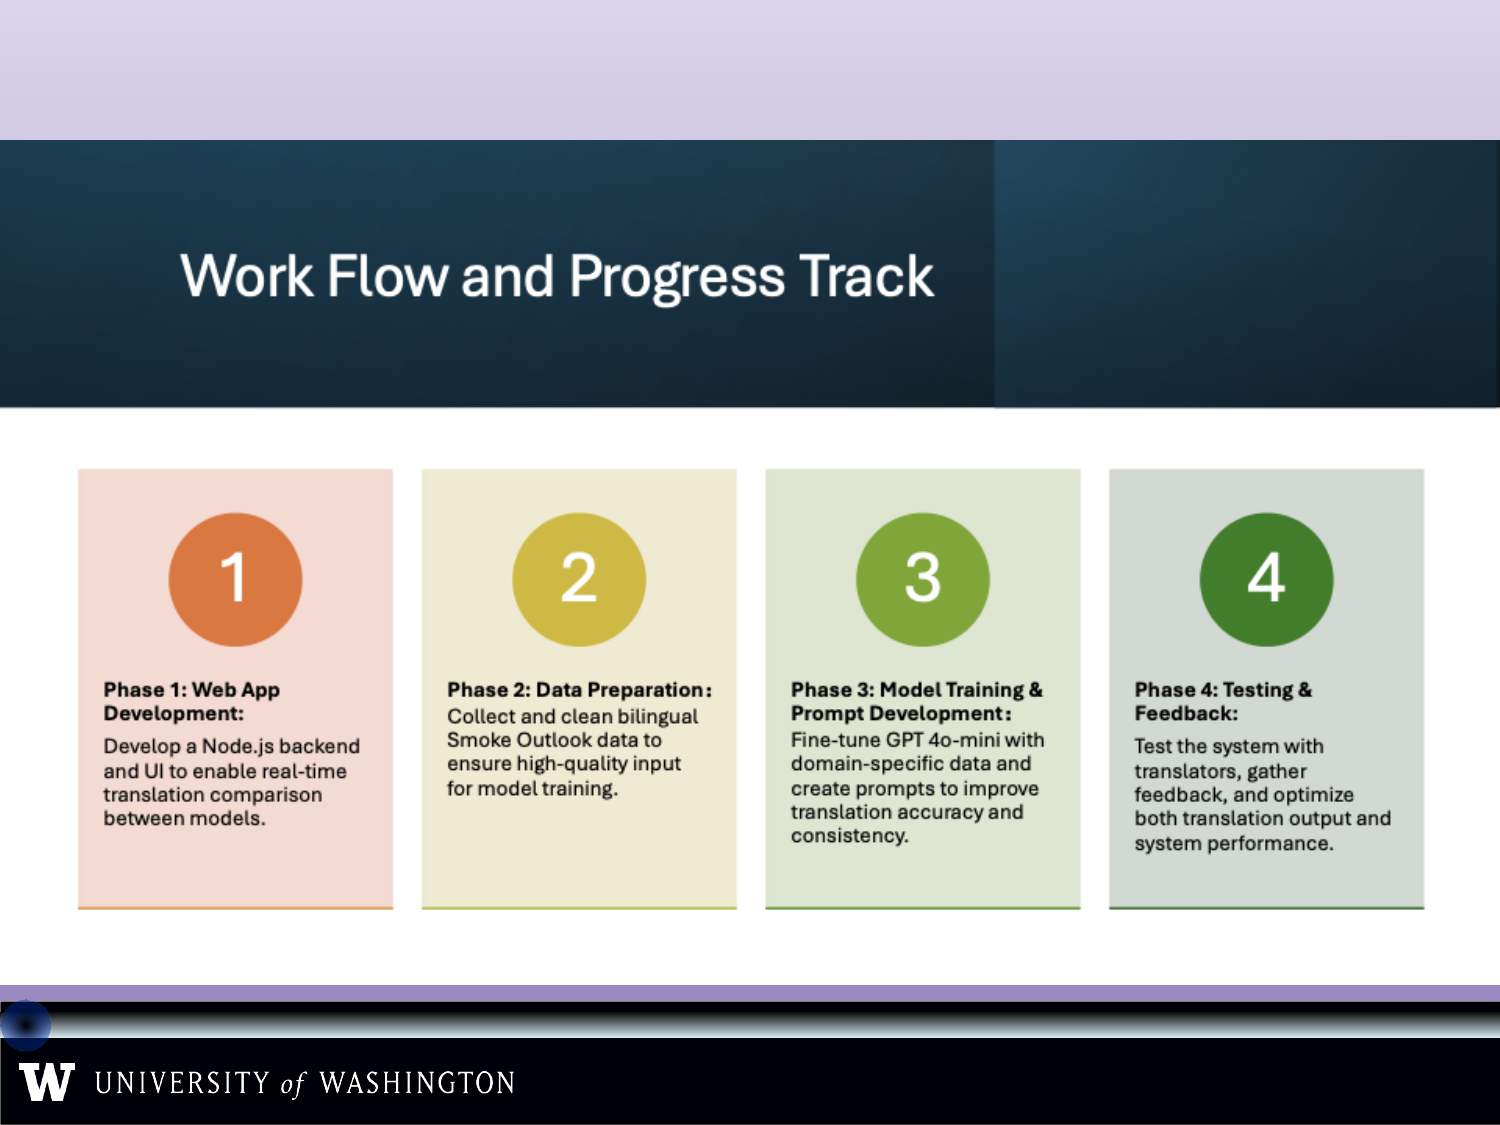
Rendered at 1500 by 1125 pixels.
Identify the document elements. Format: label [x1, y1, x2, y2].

picture [0, 1038, 1500, 1125]
picture [35, 1001, 1500, 1012]
picture [0, 140, 1500, 985]
picture [0, 1001, 15, 1012]
text_box [0, 999, 51, 1051]
text_box [47, 1012, 1500, 1038]
